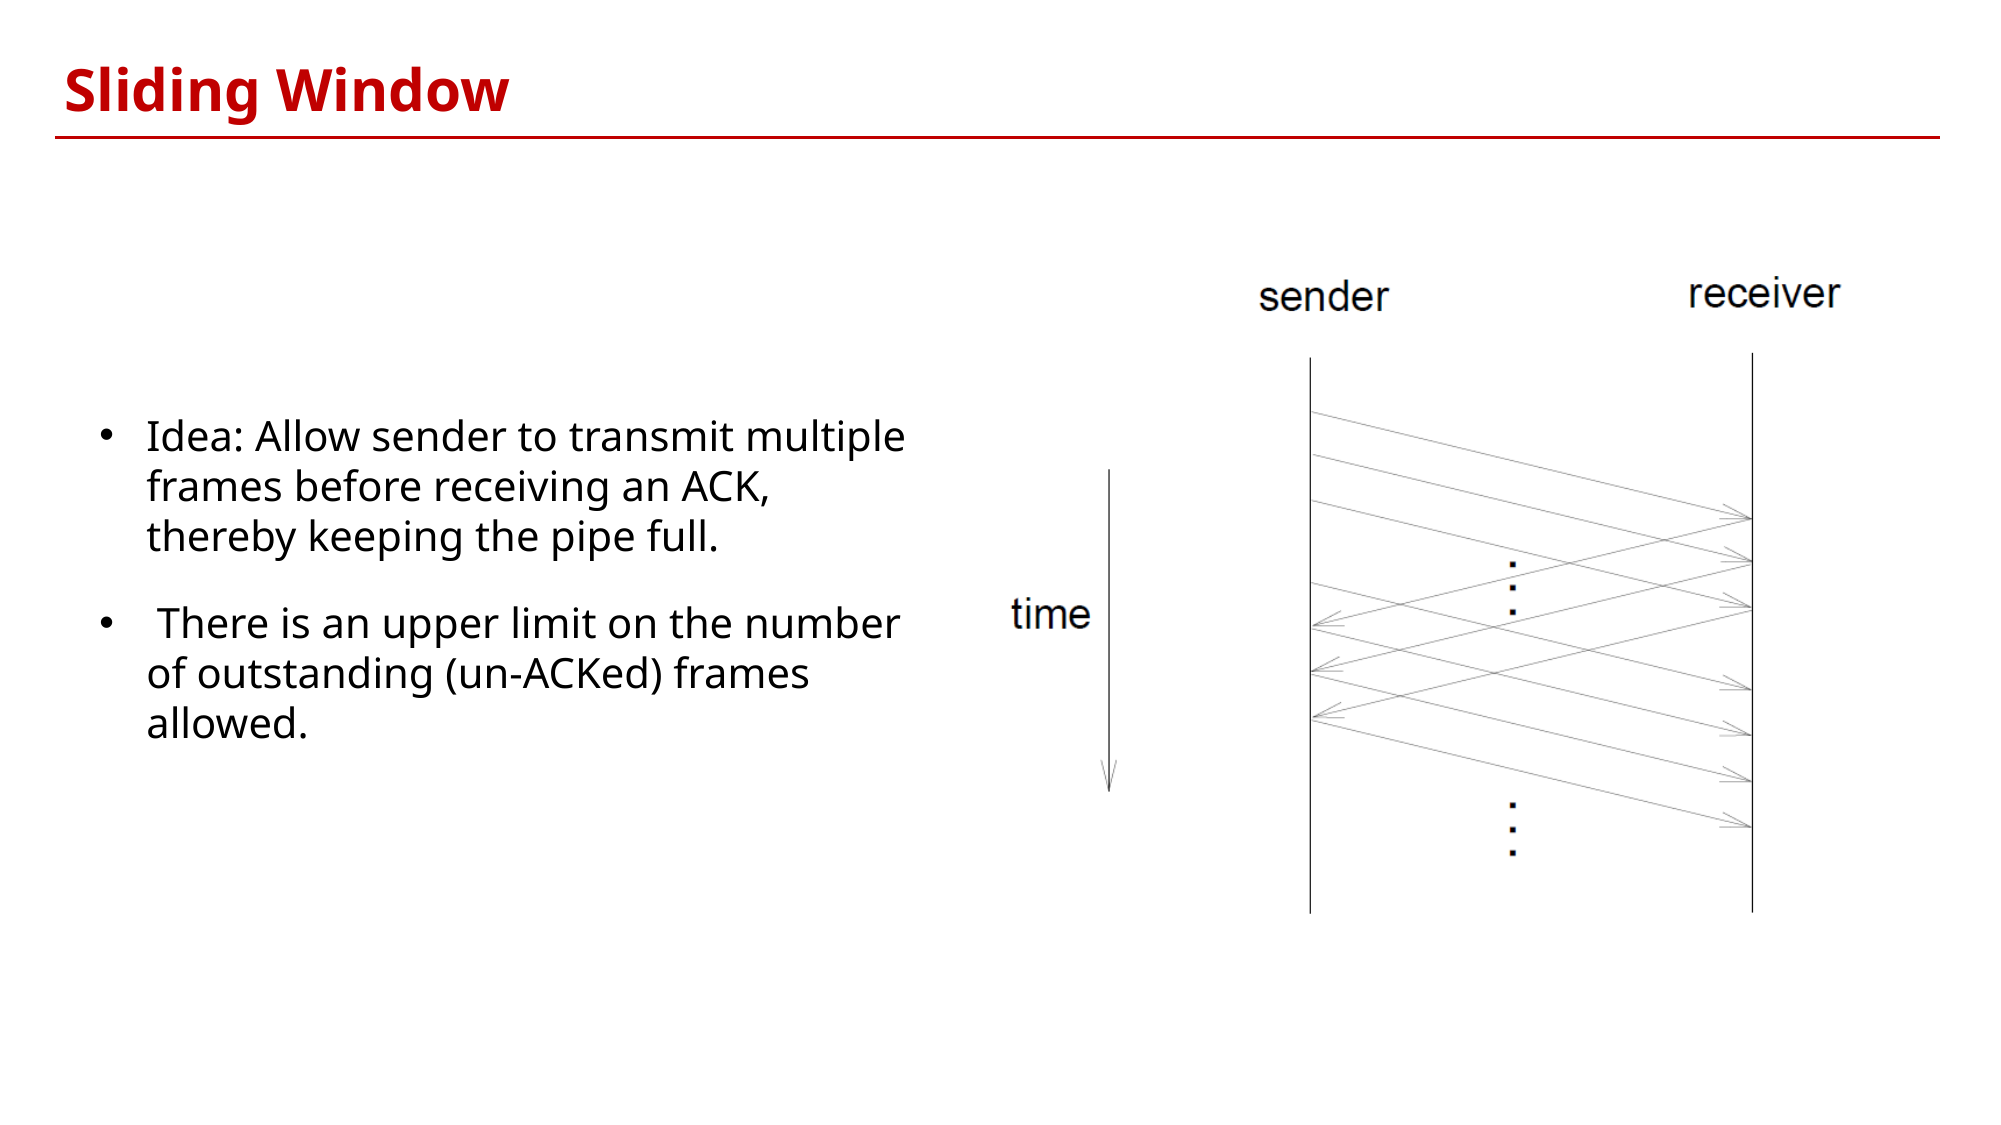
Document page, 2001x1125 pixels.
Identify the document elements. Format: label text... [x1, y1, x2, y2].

text_box Idea: Allow sender to transmit multiple frames before receiving an ACK, thereby keeping the pipe full. There is an upper limit on the number of outstanding (un-ACKed) frames allowed. [84, 402, 944, 755]
text_box Sliding Window [49, 45, 1972, 130]
picture [998, 275, 1916, 922]
